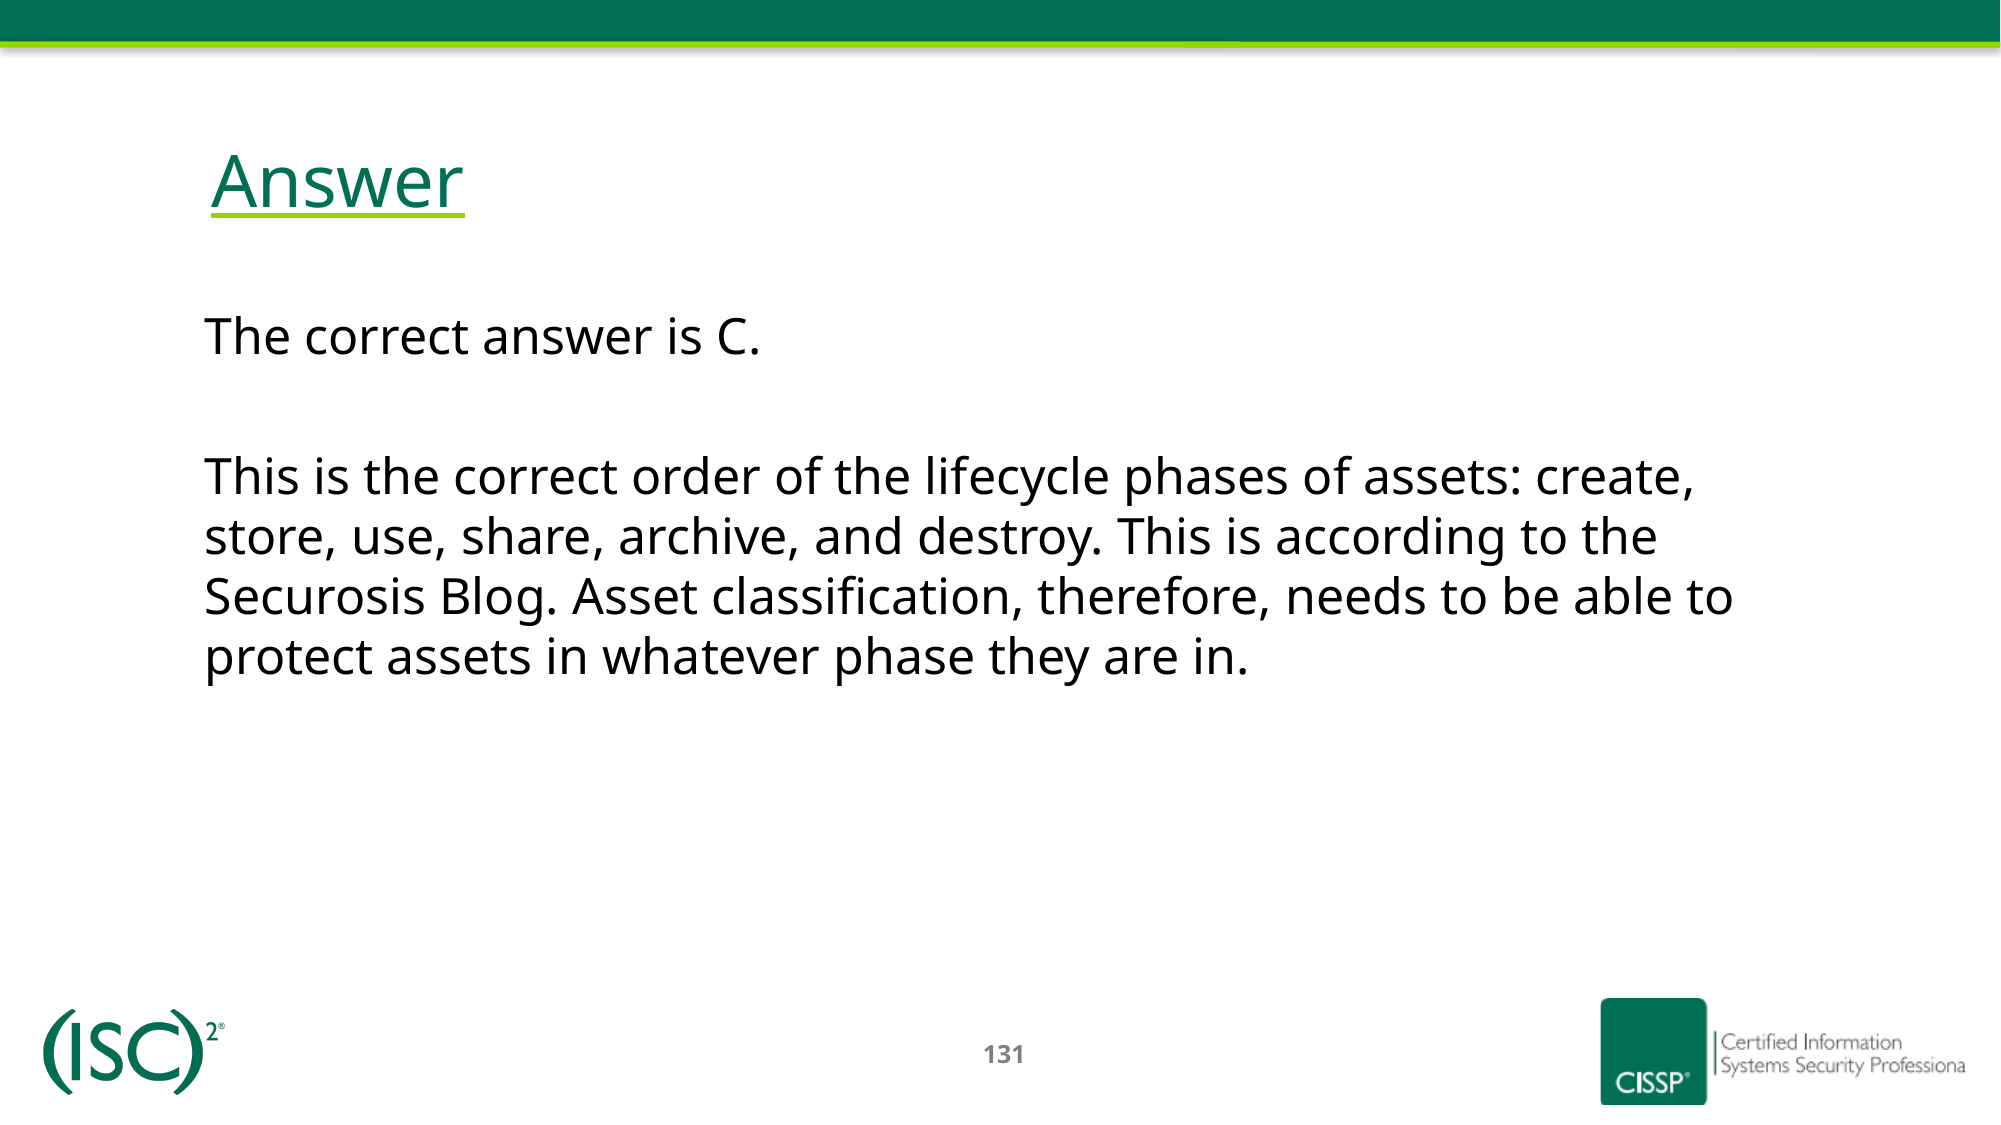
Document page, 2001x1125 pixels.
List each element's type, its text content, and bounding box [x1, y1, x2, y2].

title Answer [196, 91, 1618, 280]
picture [40, 1005, 228, 1099]
list The correct answer is C. This is the correct order of the lifecycle phases of assets: create, store, use, share, archive, and destroy. This is according to the Securosis Blog. Asset classification, therefore, needs to be able to protect assets in whatever phase they are in. [189, 297, 1766, 967]
